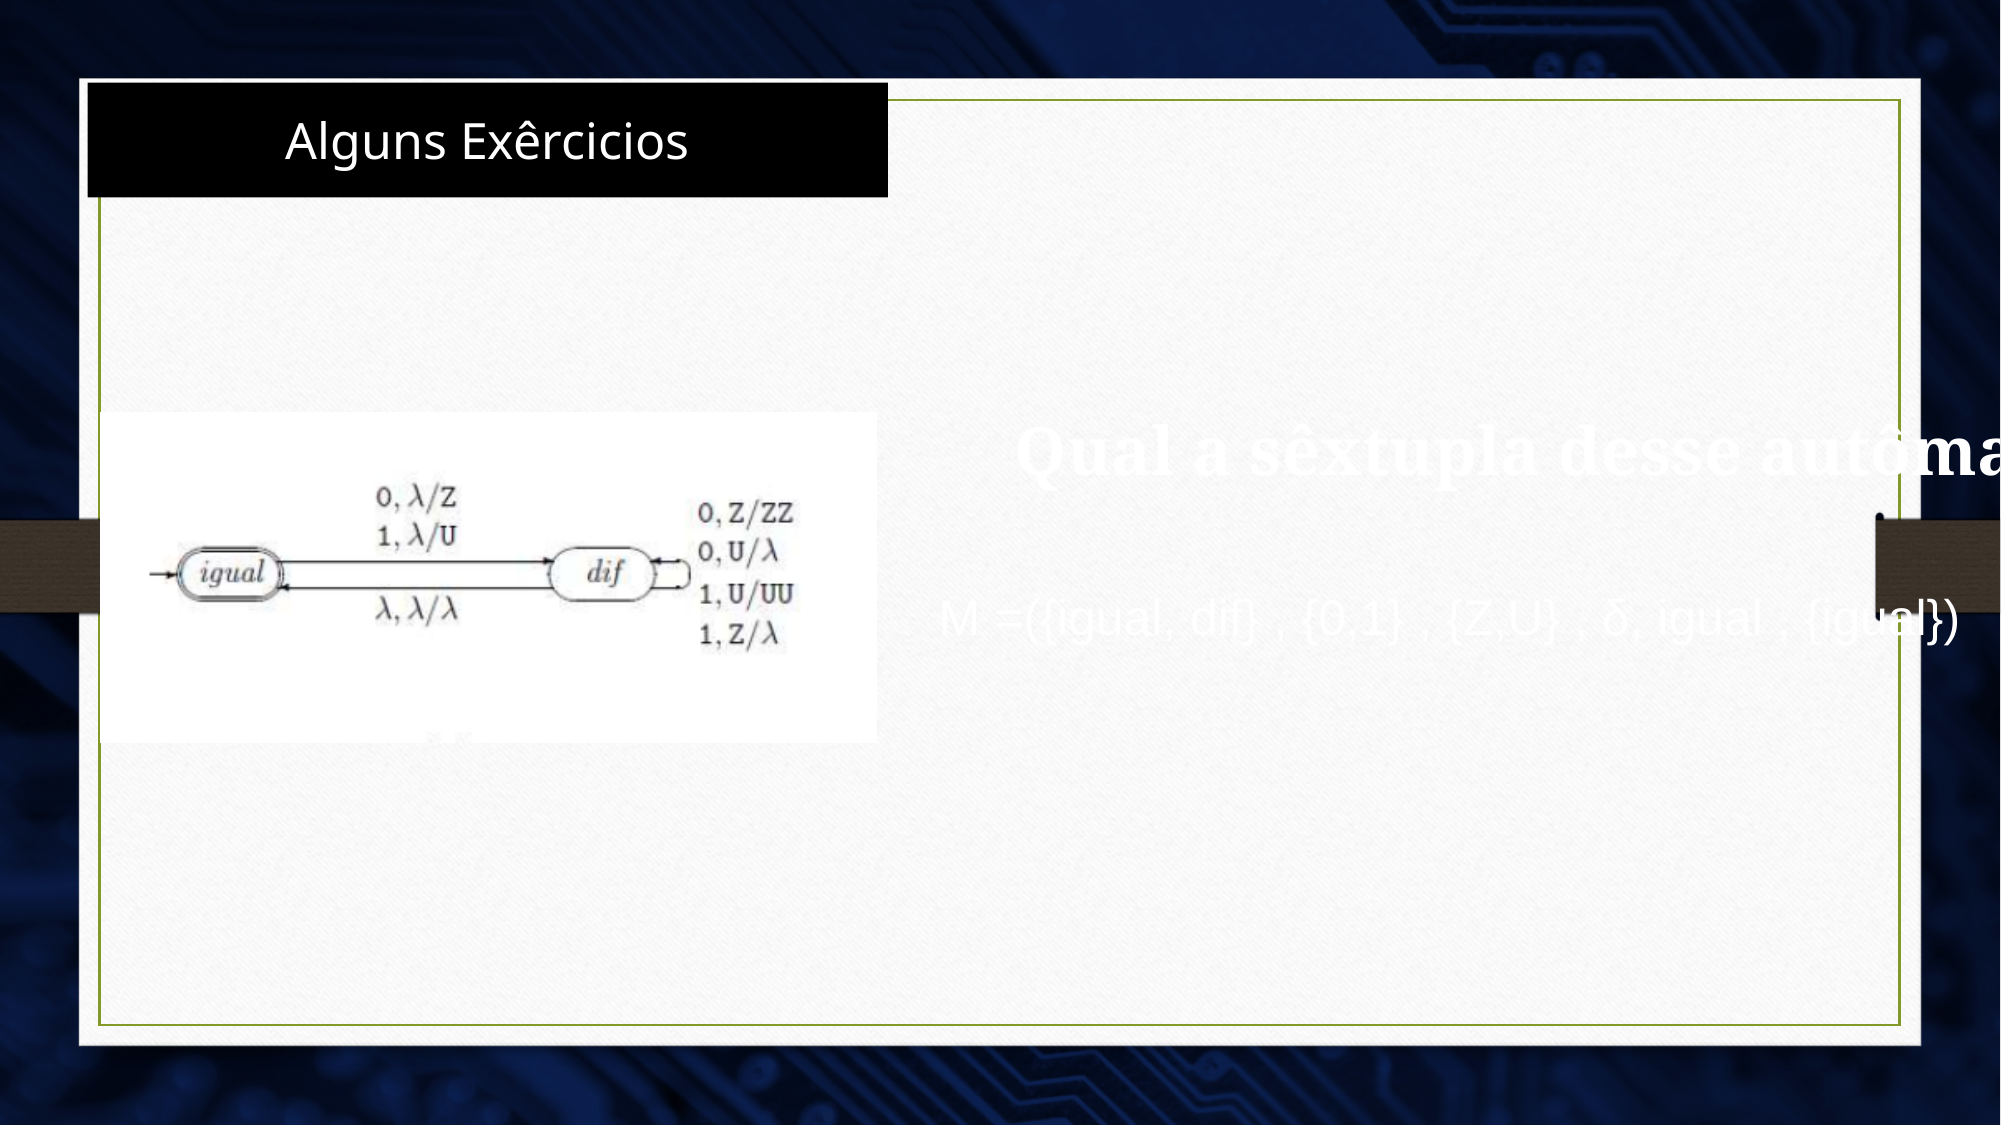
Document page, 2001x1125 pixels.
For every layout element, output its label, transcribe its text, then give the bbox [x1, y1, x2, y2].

text_box Qual a sêxtupla desse autômato? [999, 401, 2000, 497]
text_box M =({igual, dif} , {0,1} , {Z,U} , δ, igual , {igual}) [923, 577, 2000, 653]
picture [0, 0, 2001, 1125]
title Alguns Exêrcicios [87, 82, 888, 198]
